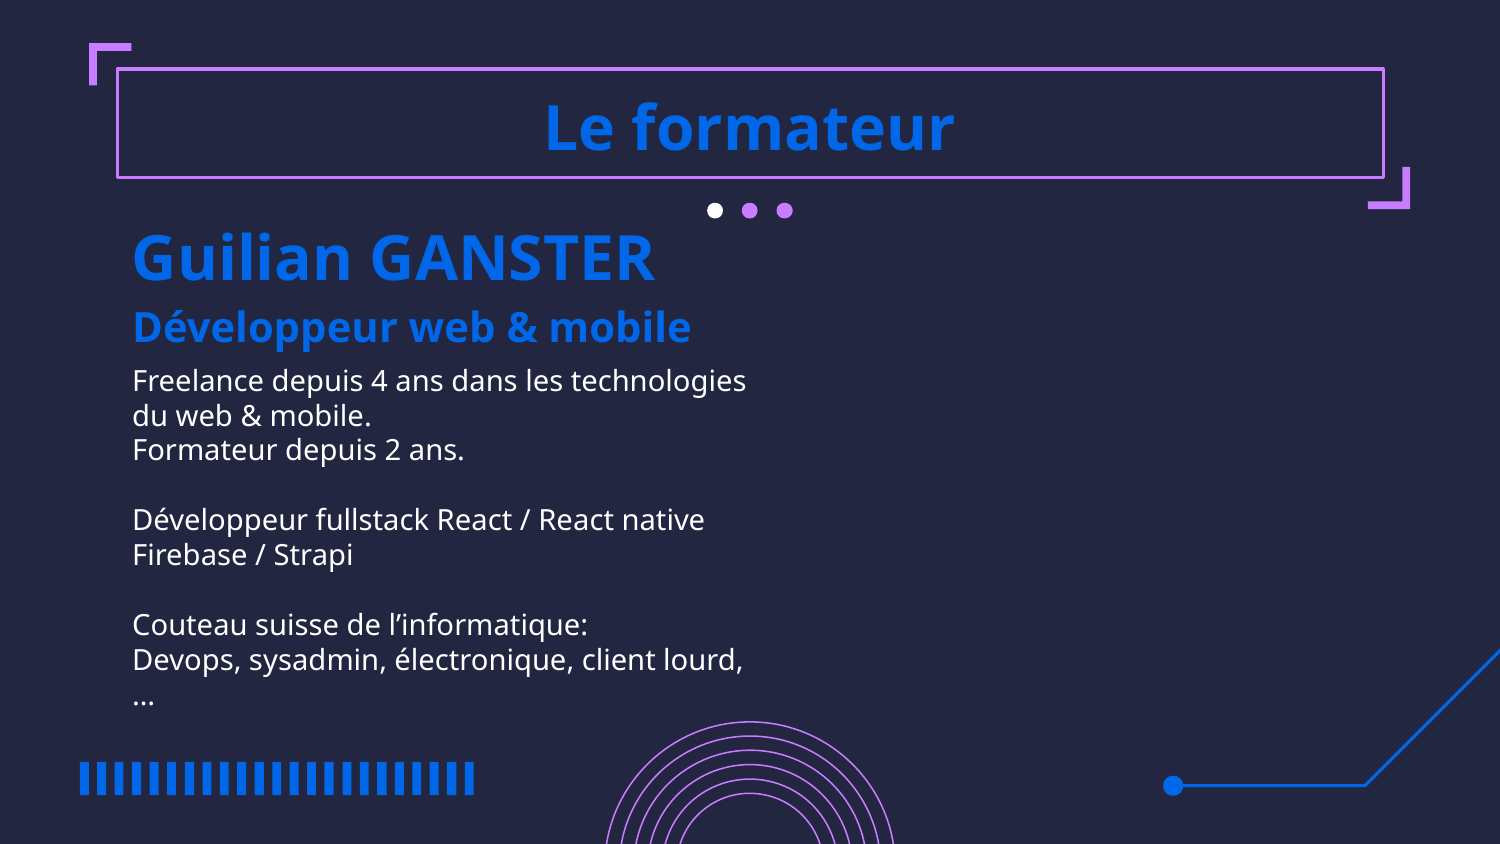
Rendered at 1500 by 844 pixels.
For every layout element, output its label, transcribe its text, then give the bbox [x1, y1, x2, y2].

text_box Freelance depuis 4 ans dans les technologies du web & mobile. Formateur depuis 2 ans. Développeur fullstack React / React native Firebase / Strapi Couteau suisse de l’informatique: Devops, sysadmin, électronique, client lourd, … [116, 346, 767, 761]
text_box [116, 540, 588, 621]
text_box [88, 42, 1411, 210]
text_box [706, 202, 794, 219]
text_box Développeur web & mobile [116, 285, 813, 367]
text_box Guilian GANSTER [116, 218, 776, 296]
